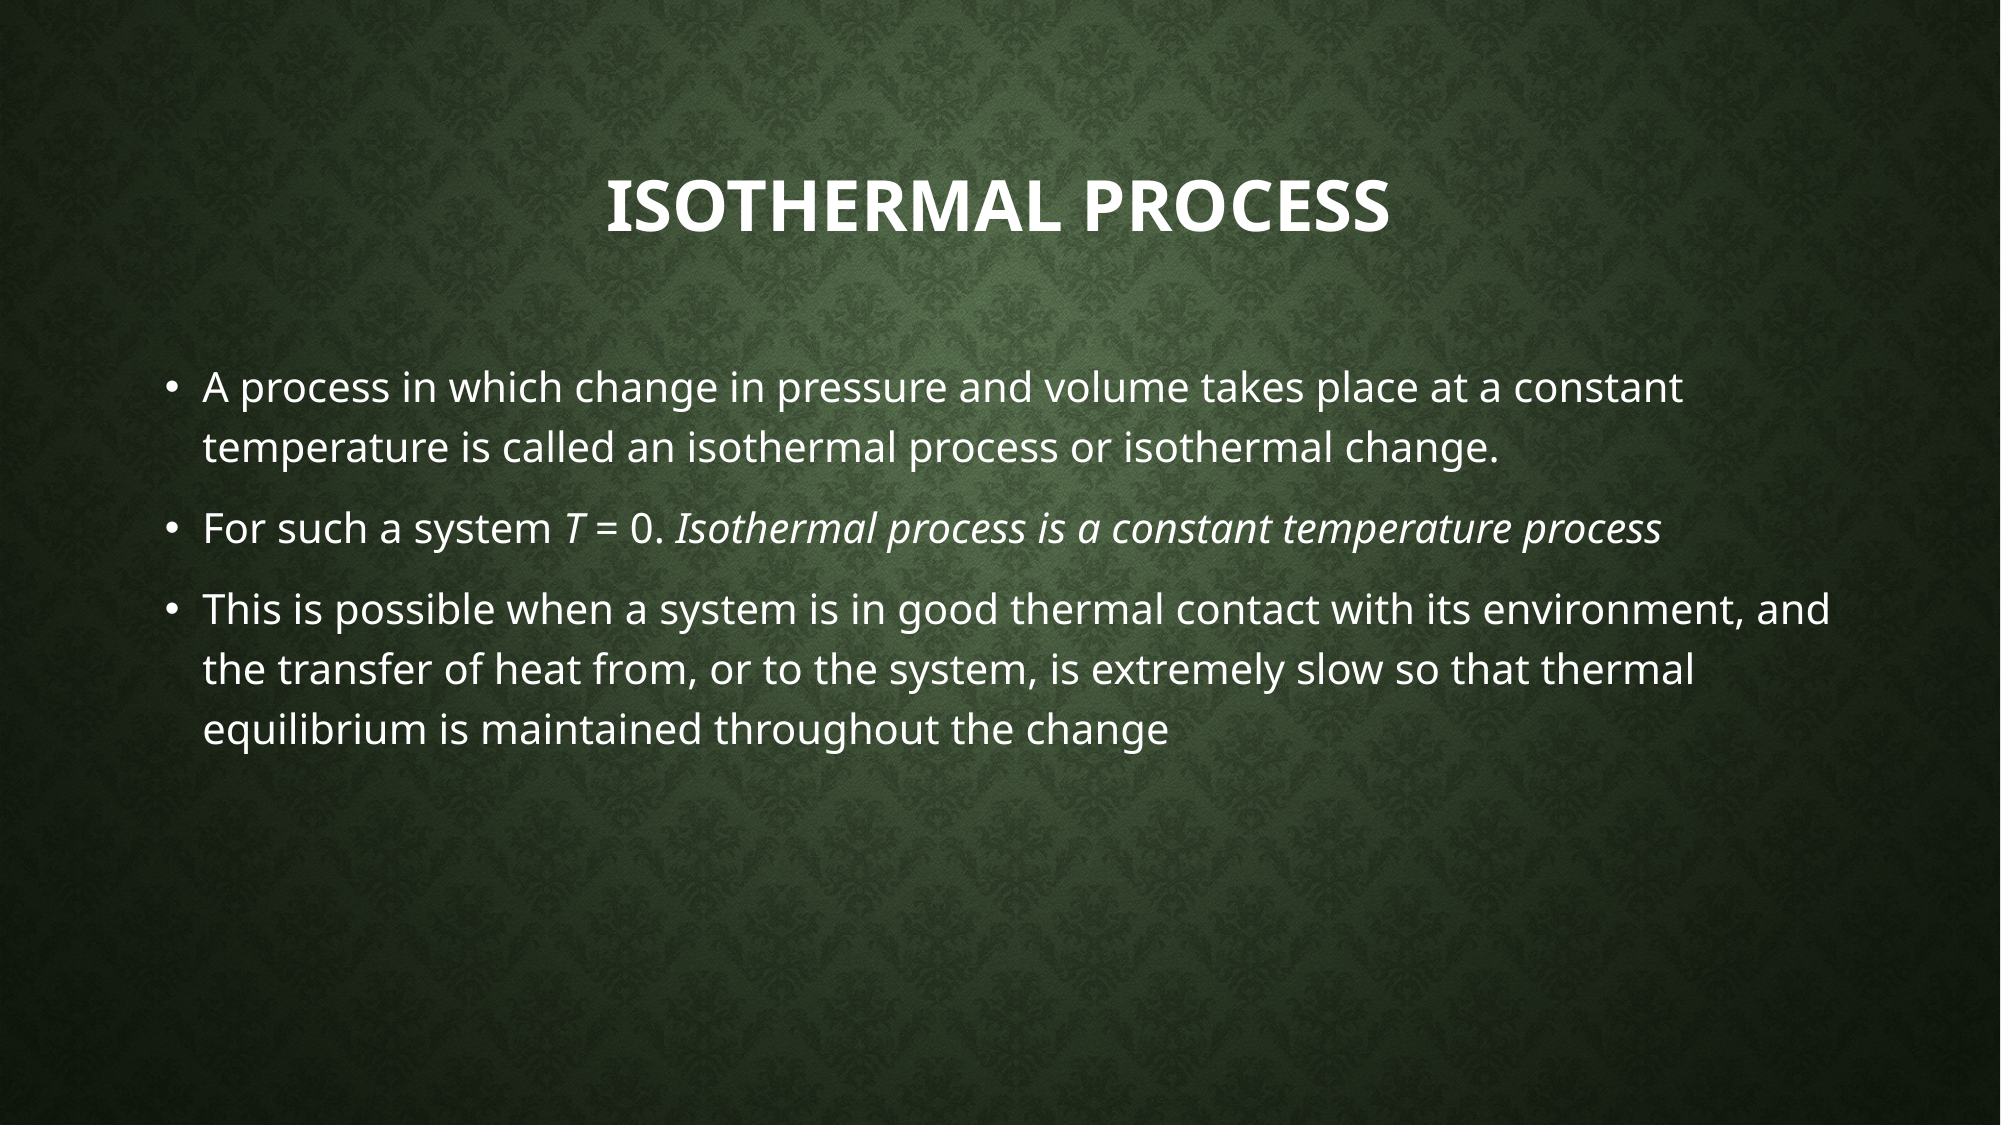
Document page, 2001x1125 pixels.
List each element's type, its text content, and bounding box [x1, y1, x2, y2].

title Isothermal process [149, 99, 1849, 318]
